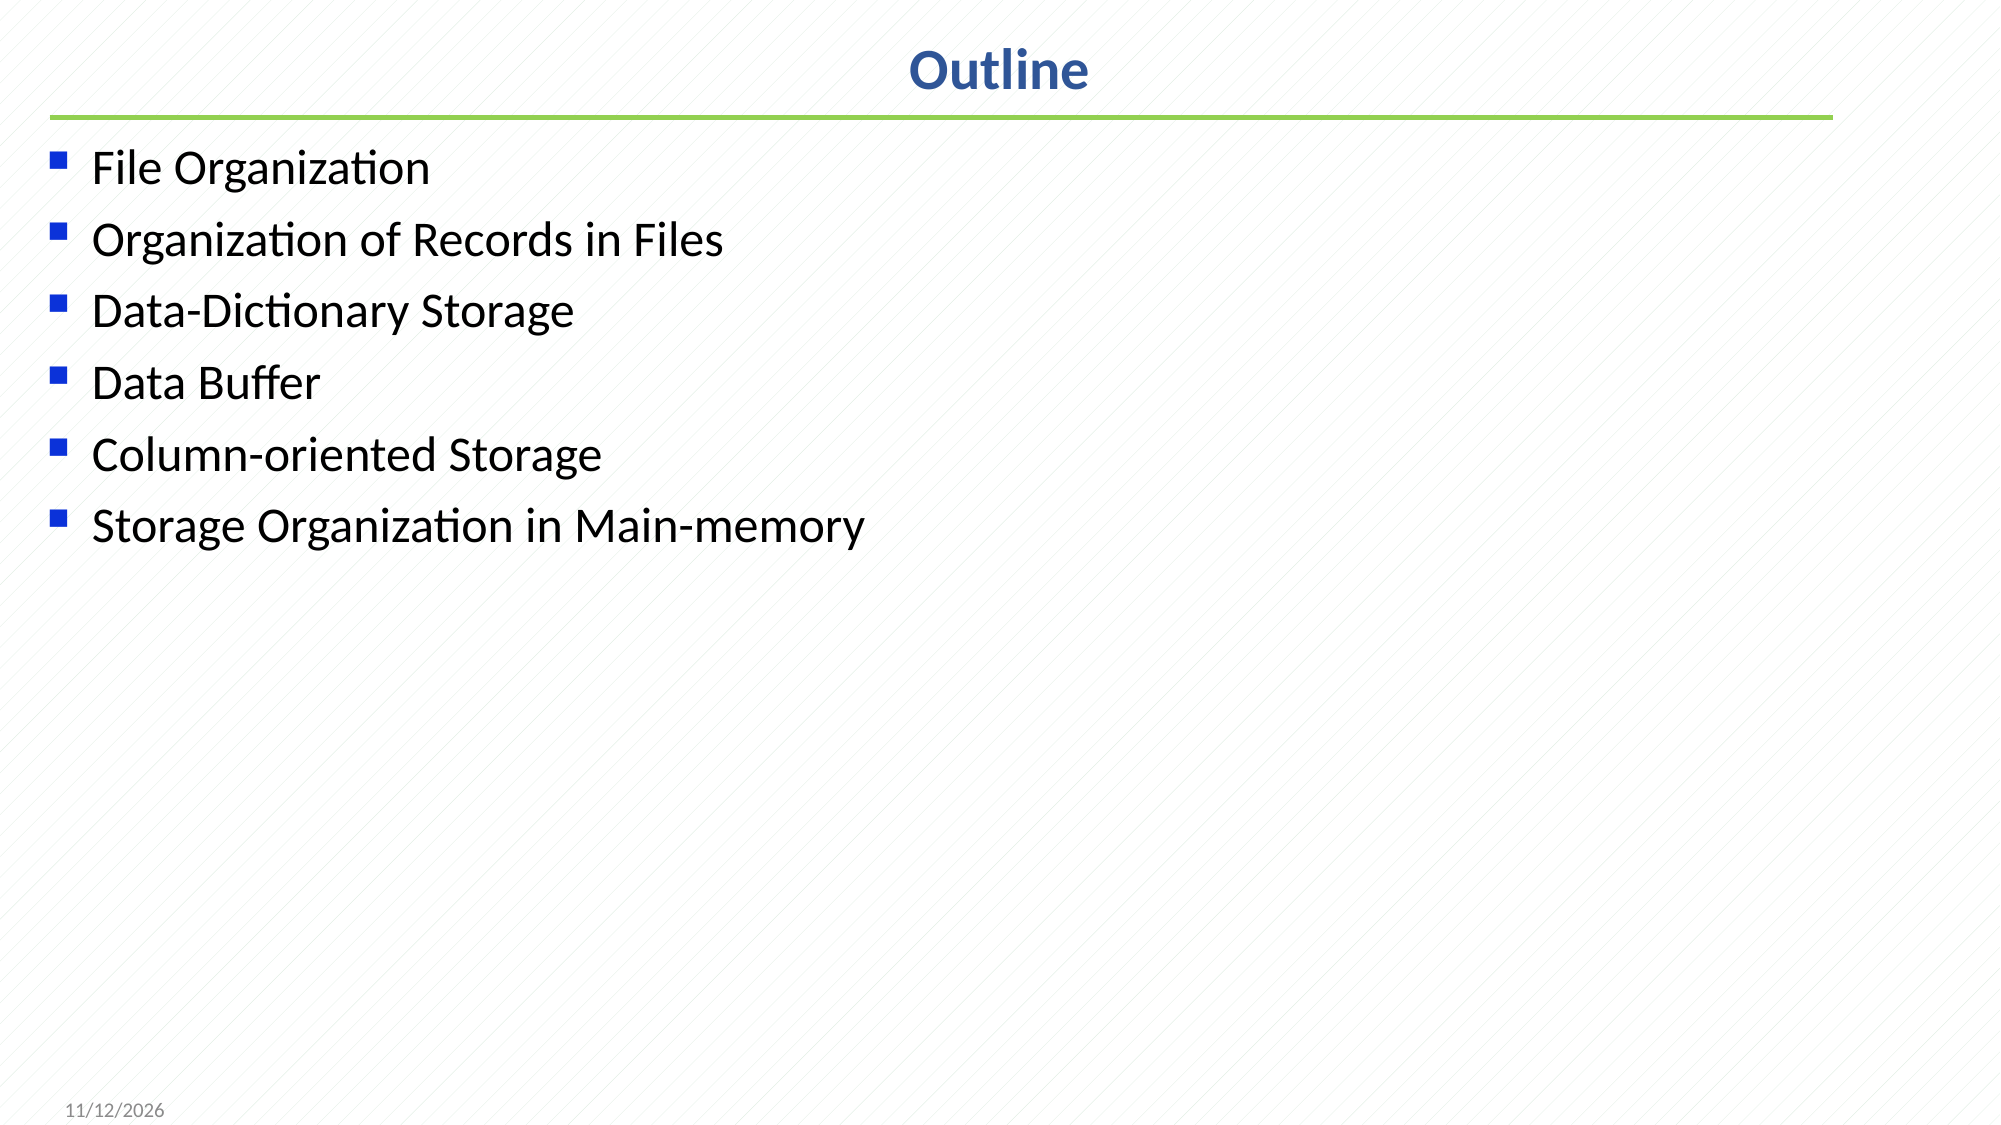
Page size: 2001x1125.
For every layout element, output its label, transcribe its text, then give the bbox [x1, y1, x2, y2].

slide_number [49, 1079, 500, 1125]
title Outline [50, 13, 1949, 126]
list File Organization Organization of Records in Files Data-Dictionary Storage Data Buffer Column-oriented Storage Storage Organization in Main-memory [32, 126, 1974, 1081]
